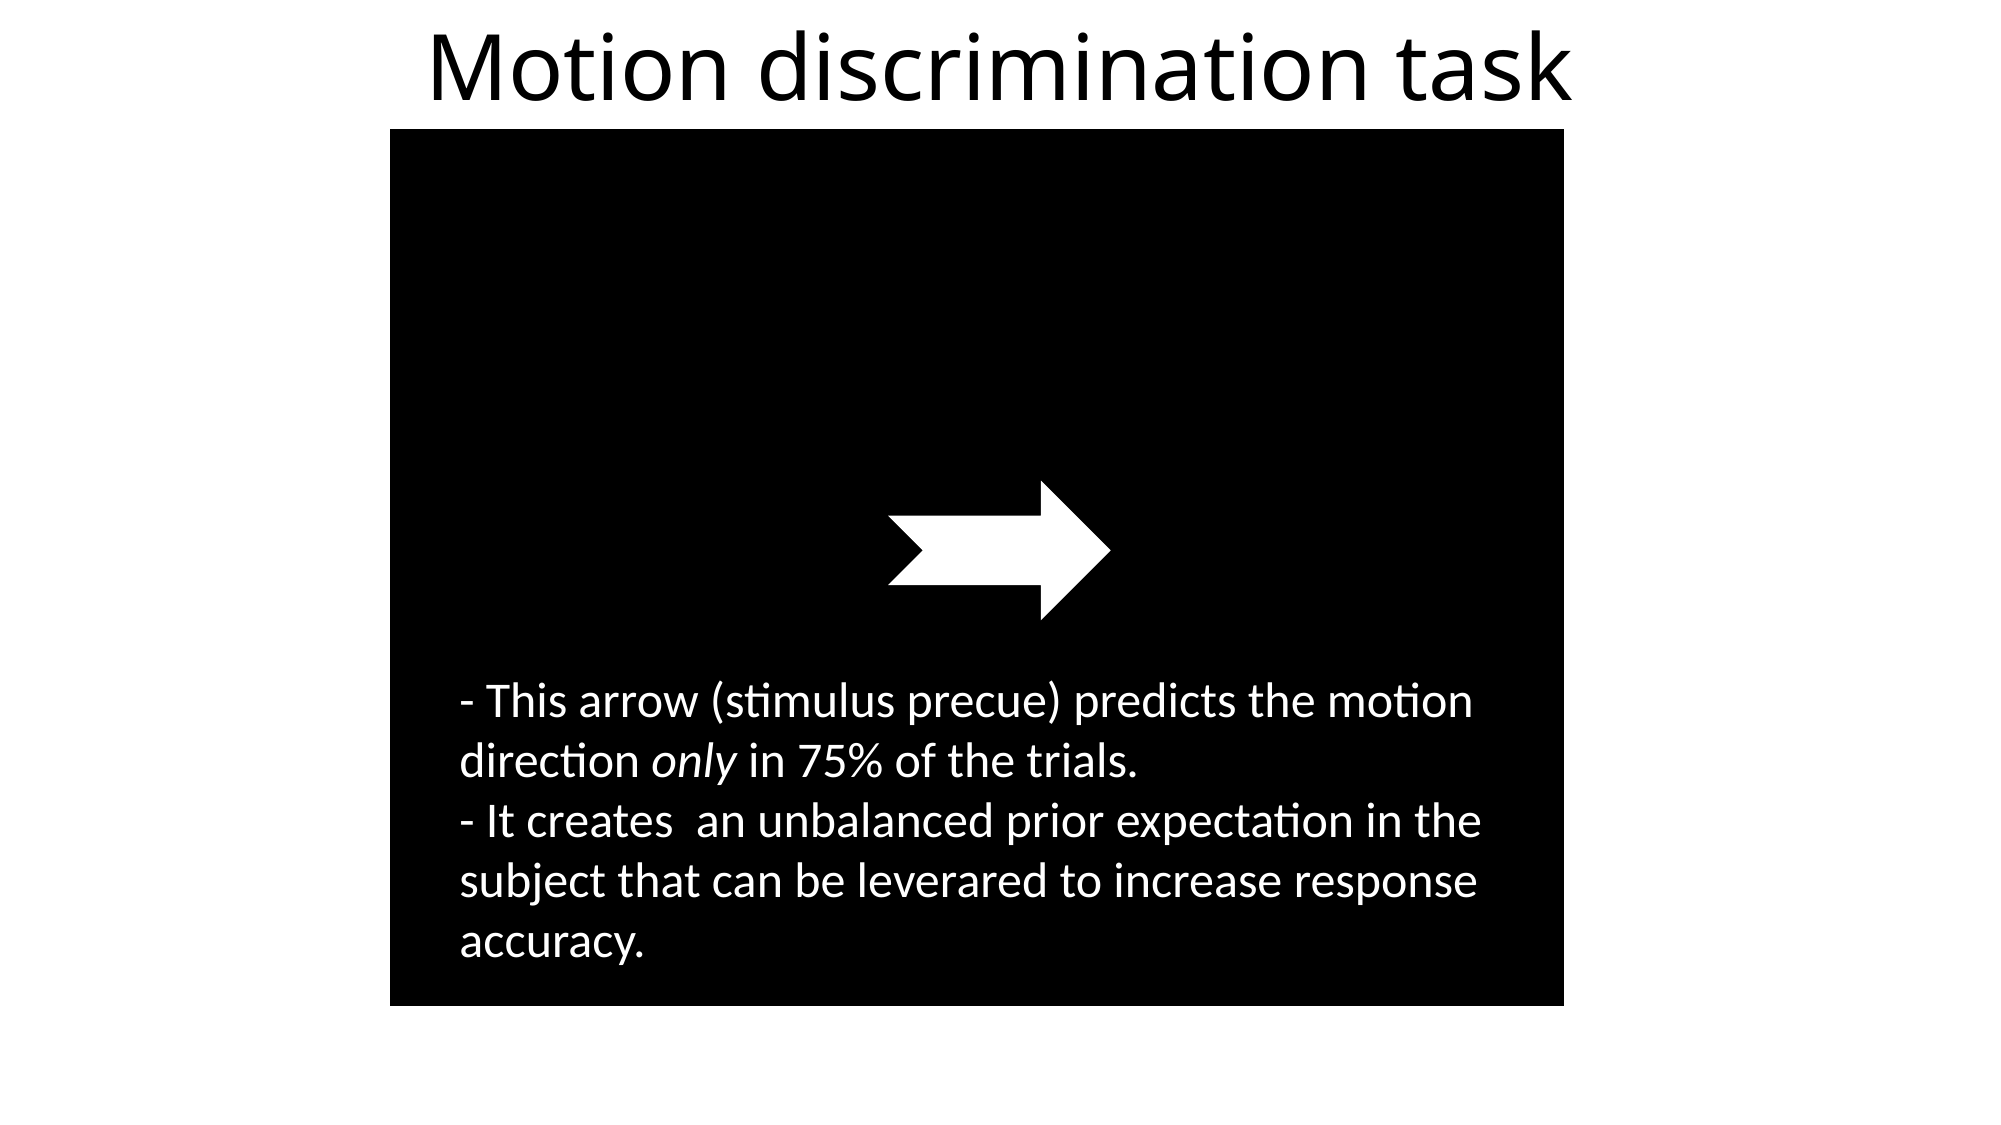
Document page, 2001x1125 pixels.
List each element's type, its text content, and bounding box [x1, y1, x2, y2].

text_box - This arrow (stimulus precue) predicts the motion direction only in 75% of the trials. - It creates an unbalanced prior expectation in the subject that can be leverared to increase response accuracy. [444, 660, 1506, 976]
text_box [390, 129, 1564, 1006]
title Motion discrimination task [293, 0, 1707, 143]
text_box [888, 480, 1111, 621]
